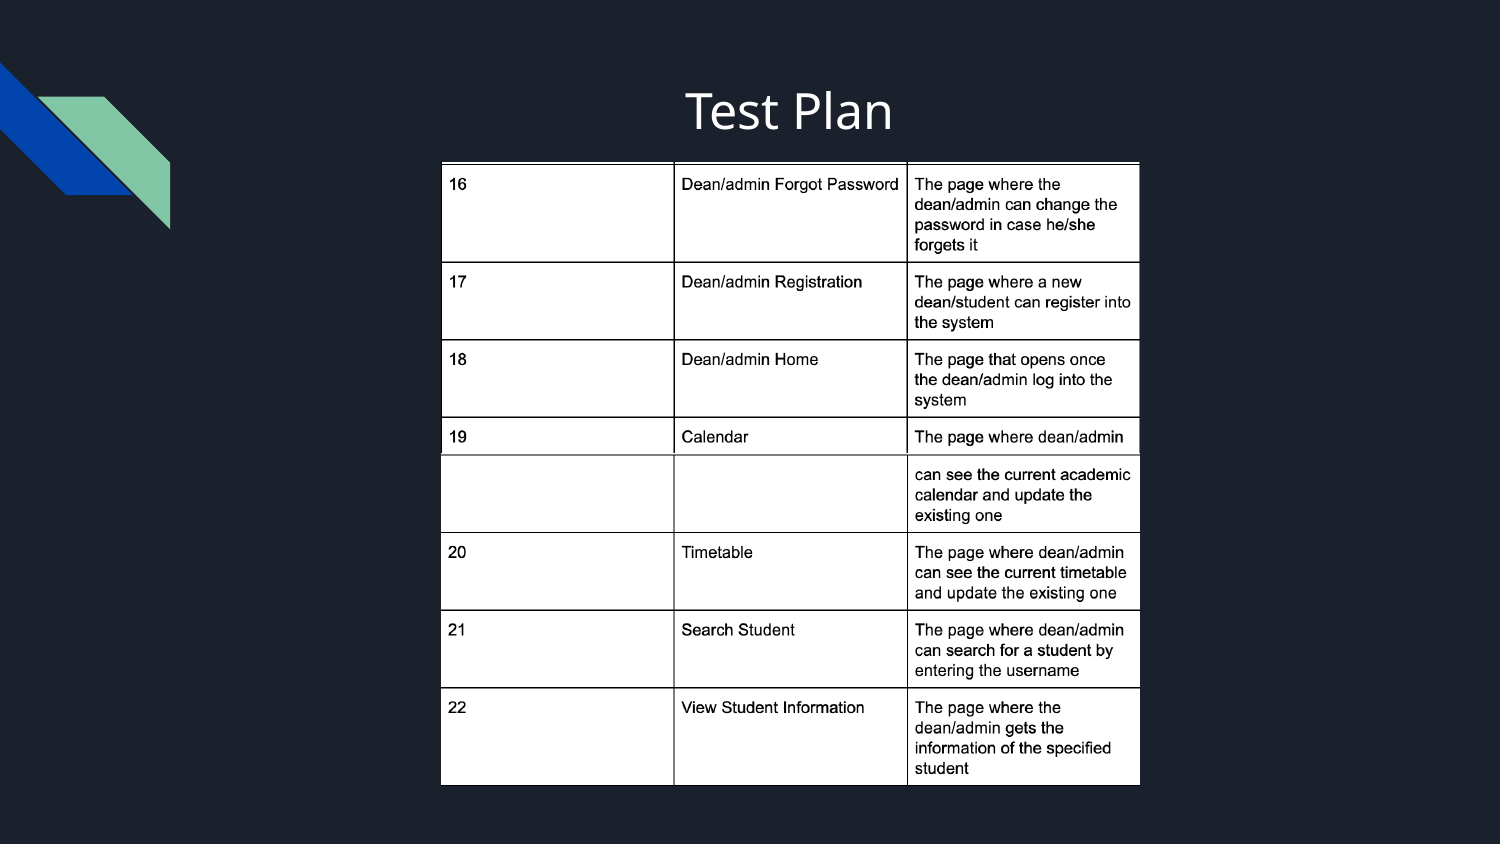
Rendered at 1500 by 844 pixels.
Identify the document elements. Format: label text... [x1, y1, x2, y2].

picture [440, 162, 1140, 786]
title Test Plan [212, 64, 1368, 215]
